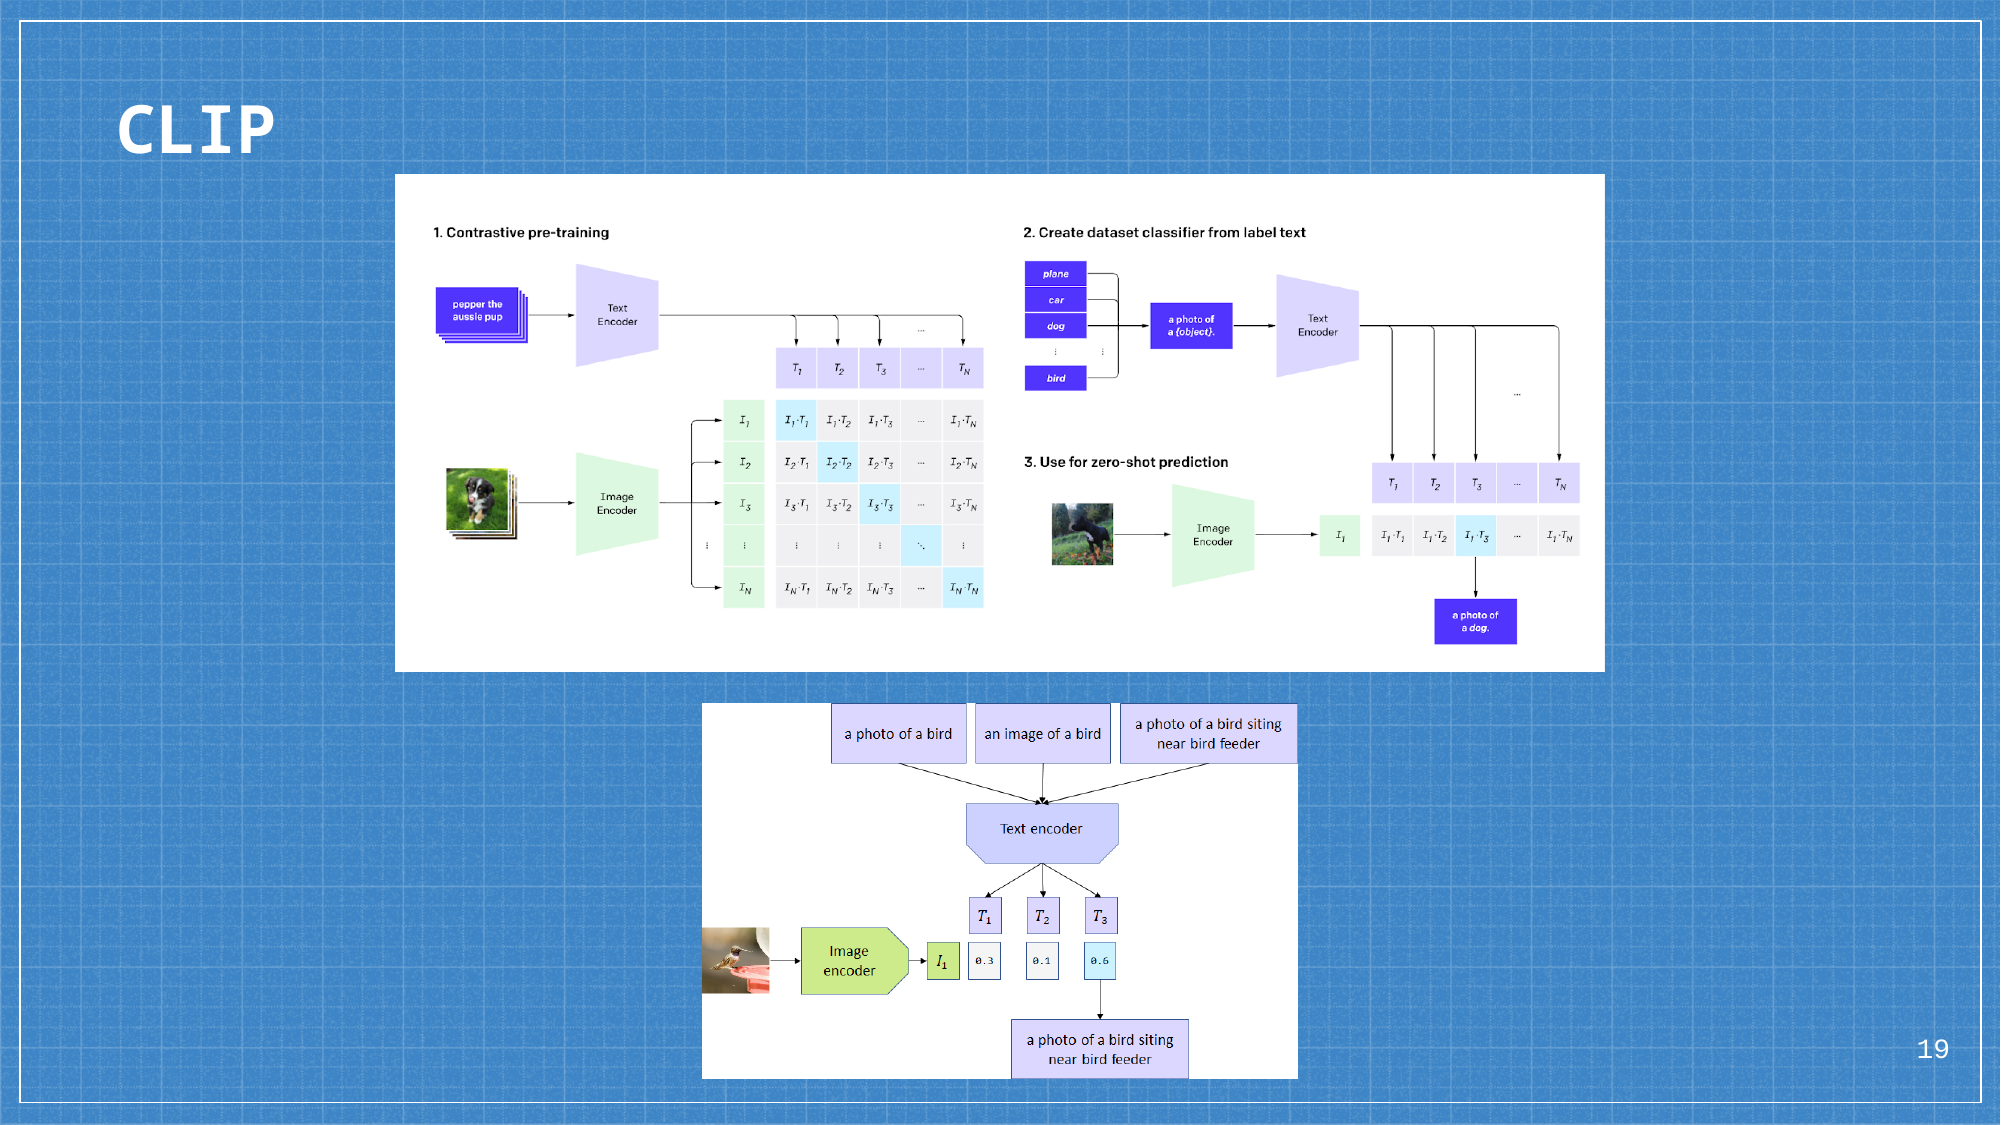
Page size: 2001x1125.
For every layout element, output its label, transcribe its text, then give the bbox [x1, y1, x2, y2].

text_box CLIP [100, 79, 292, 175]
picture [0, 0, 2000, 1125]
slide_number 19 [1864, 1015, 1966, 1079]
